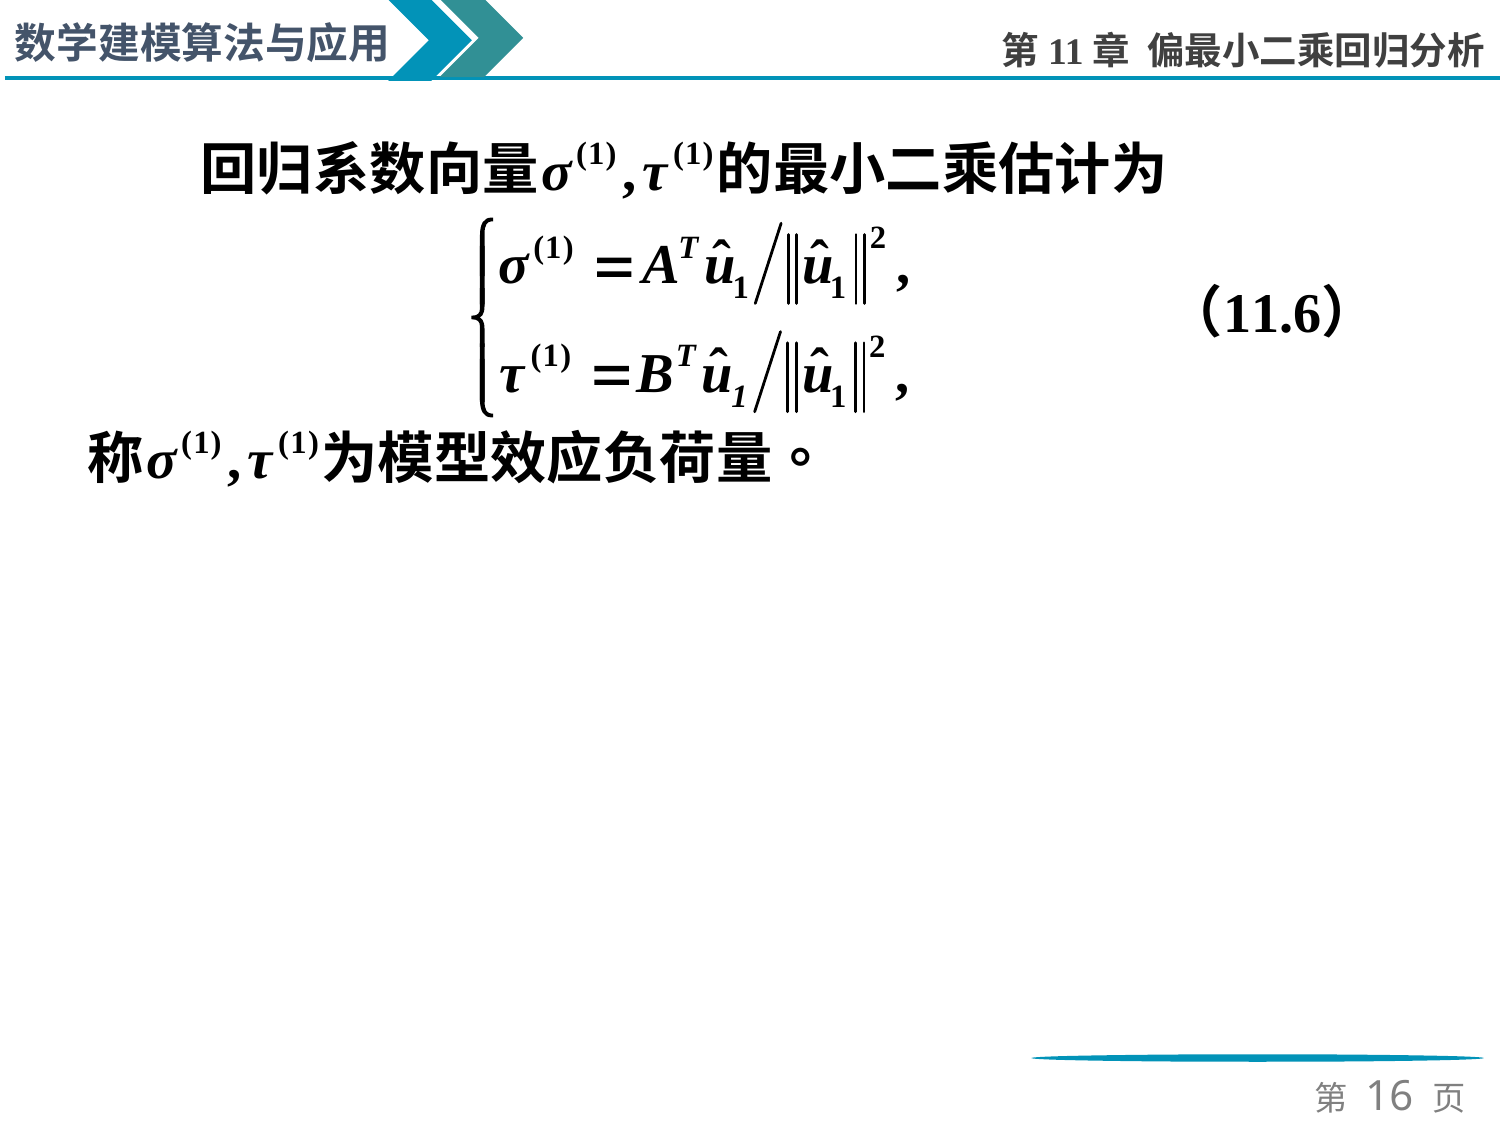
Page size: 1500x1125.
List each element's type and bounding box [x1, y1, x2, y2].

text_box [87, 131, 1377, 594]
